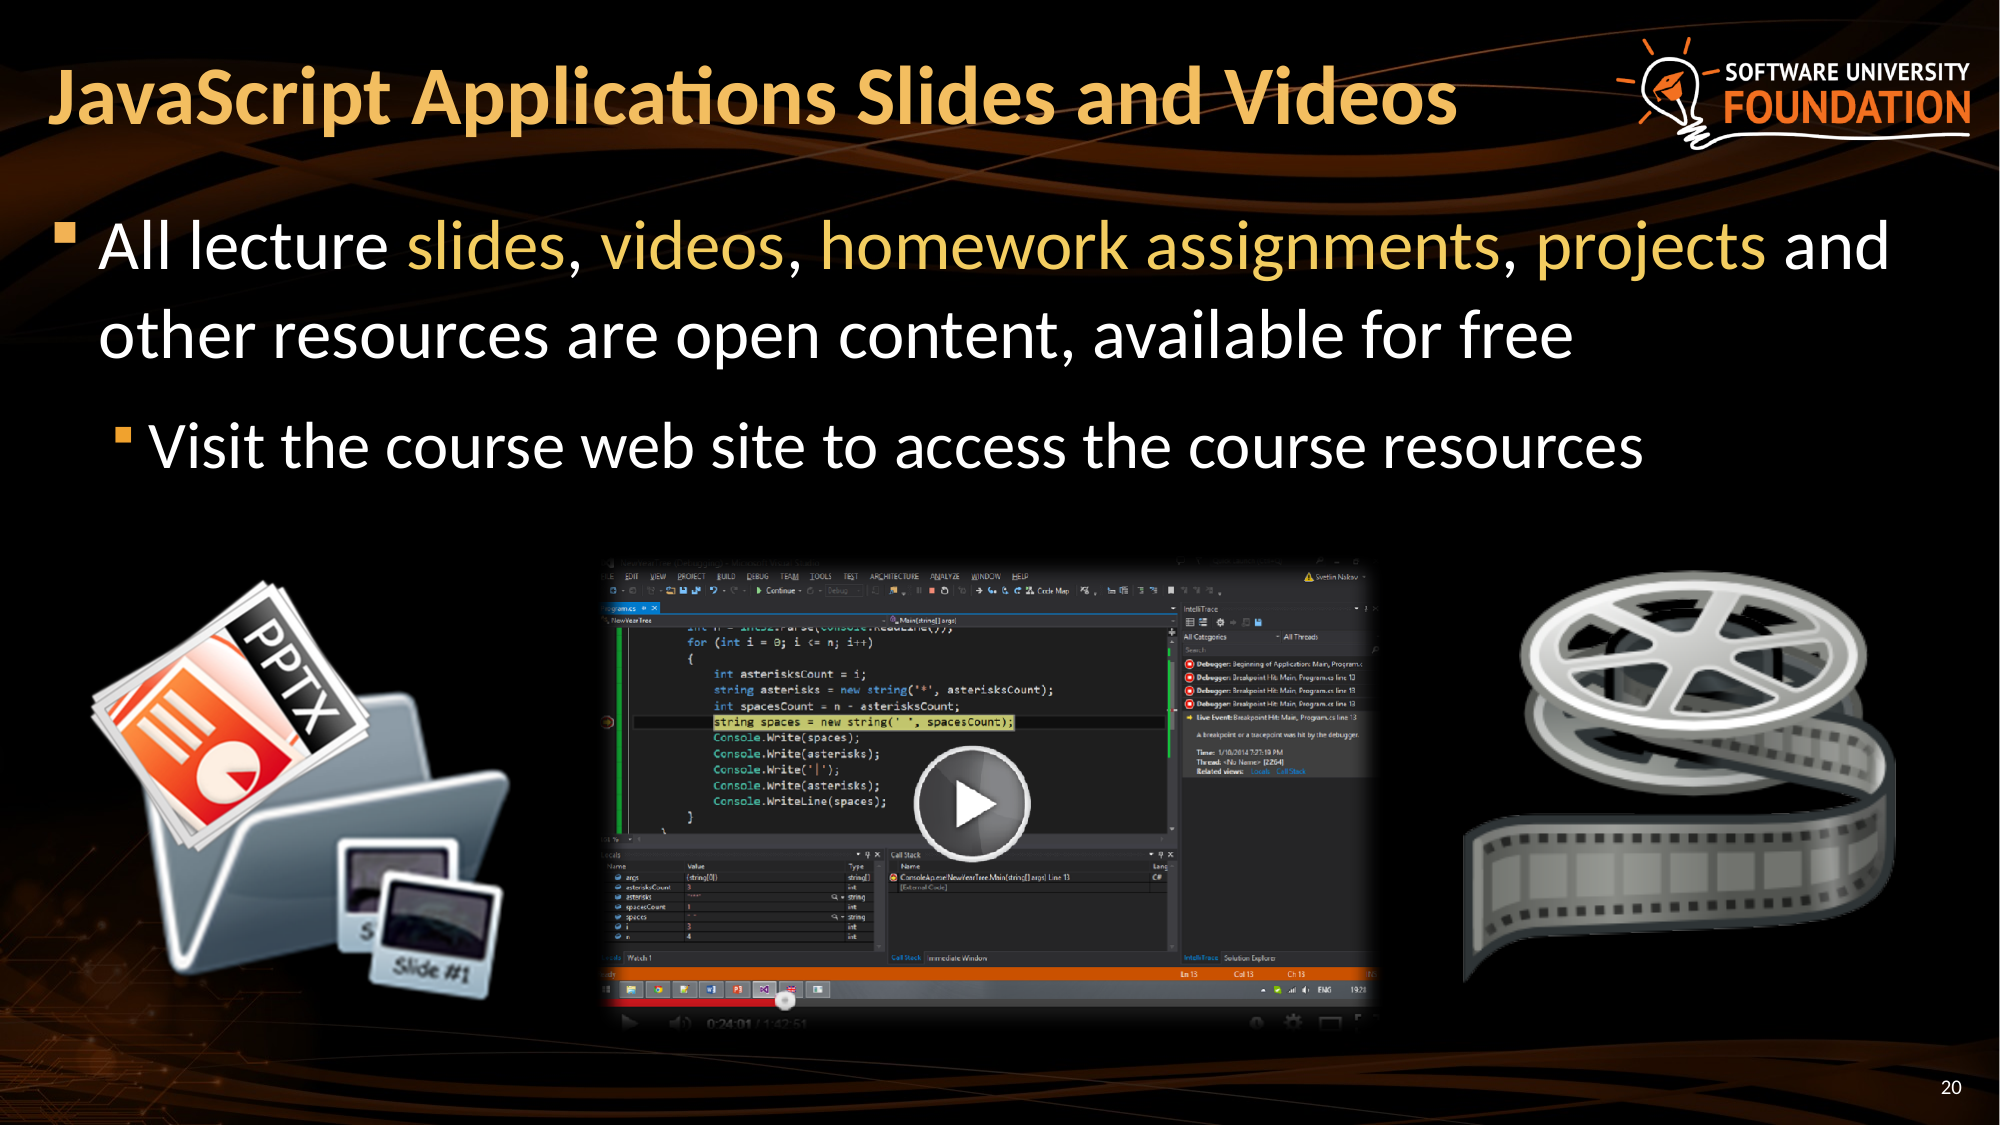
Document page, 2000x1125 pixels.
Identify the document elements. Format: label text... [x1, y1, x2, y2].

list All lecture slides, videos, homework assignments, projects and other resources are open content, available for free Visit the course web site to access the course resources [31, 188, 1968, 1103]
picture [0, 0, 2000, 1125]
title JavaScript Applications Slides and Videos [30, 6, 1602, 189]
